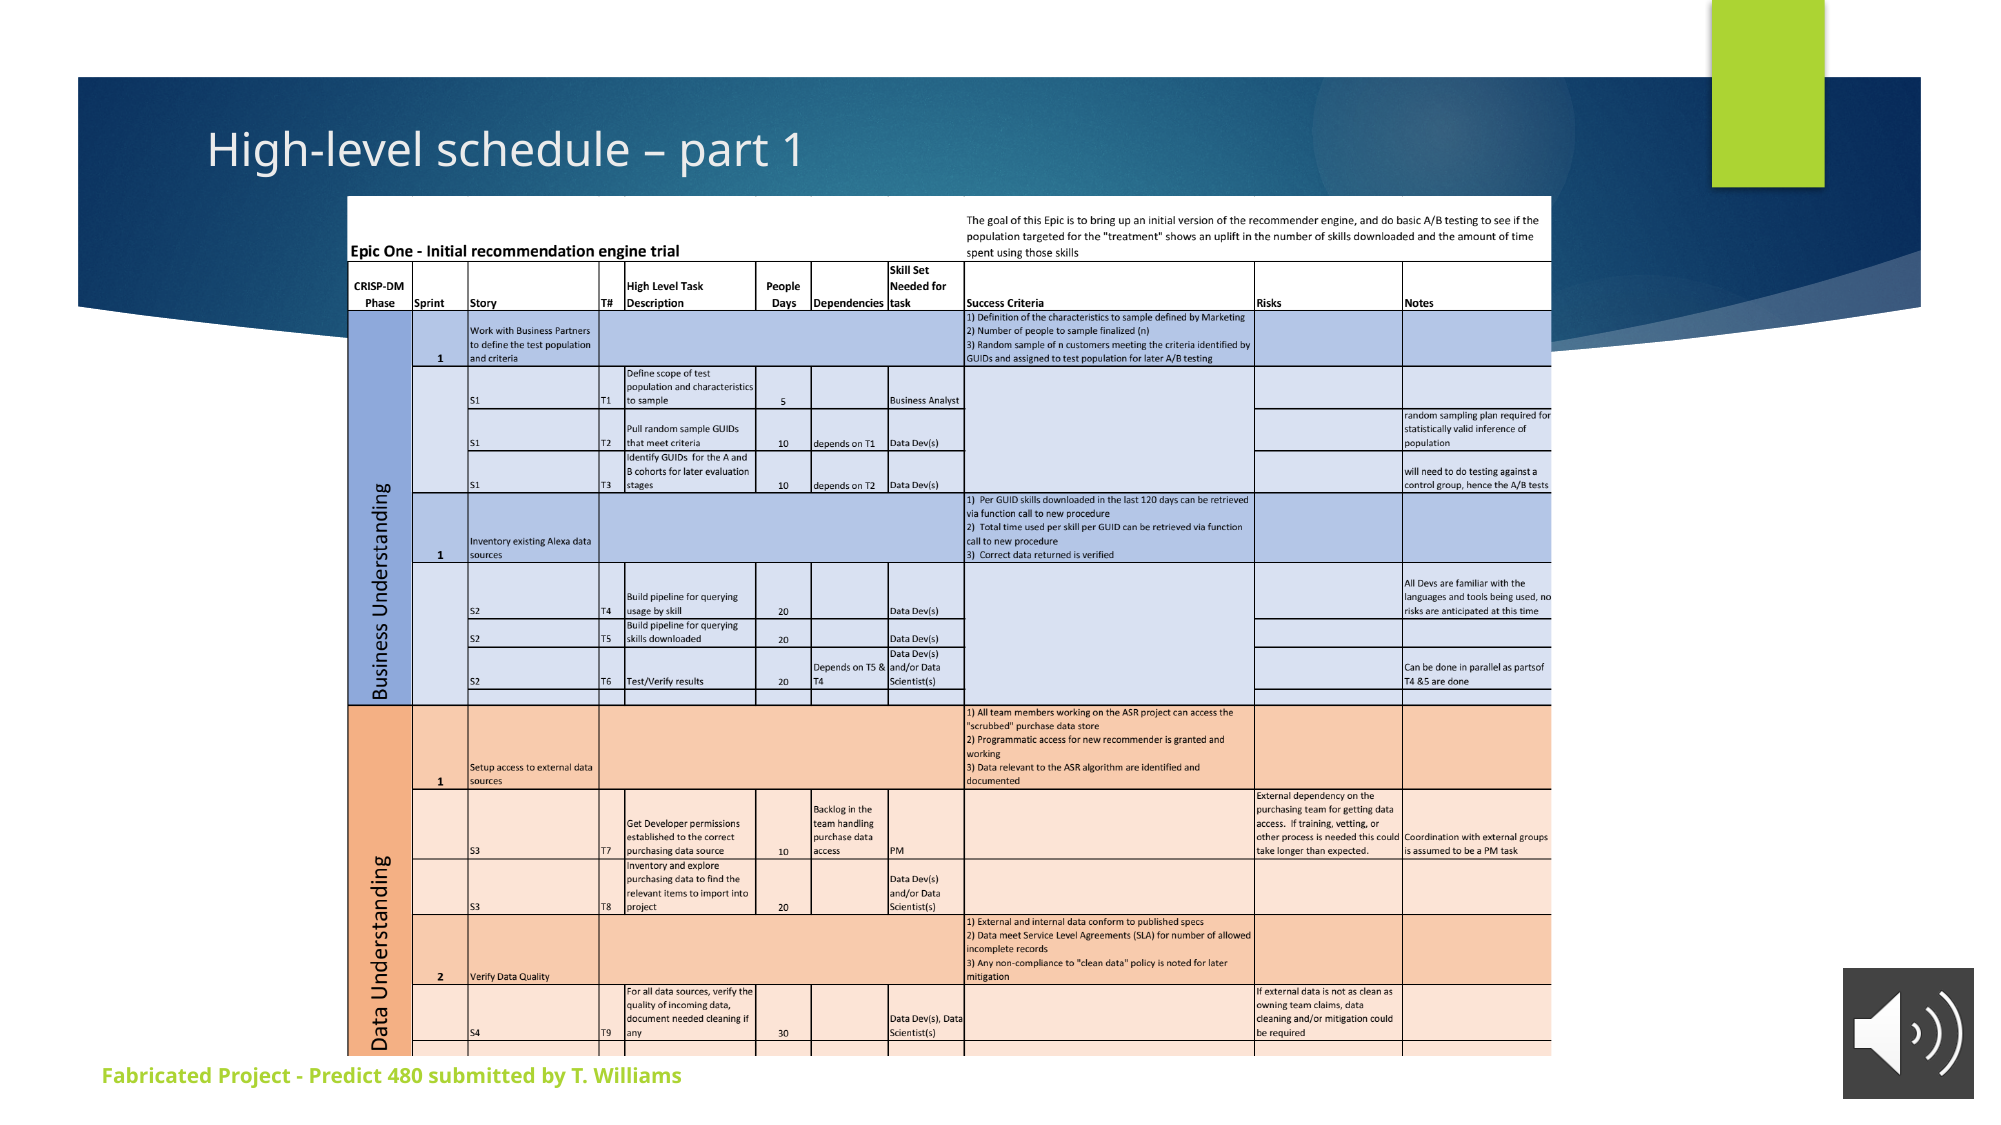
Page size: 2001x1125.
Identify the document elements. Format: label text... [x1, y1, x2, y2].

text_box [347, 195, 1552, 1056]
footer Fabricated Project - Predict 480 submitted by T. Williams [86, 1048, 720, 1099]
picture [1841, 966, 1976, 1101]
title High-level schedule – part 1 [191, 111, 1629, 240]
